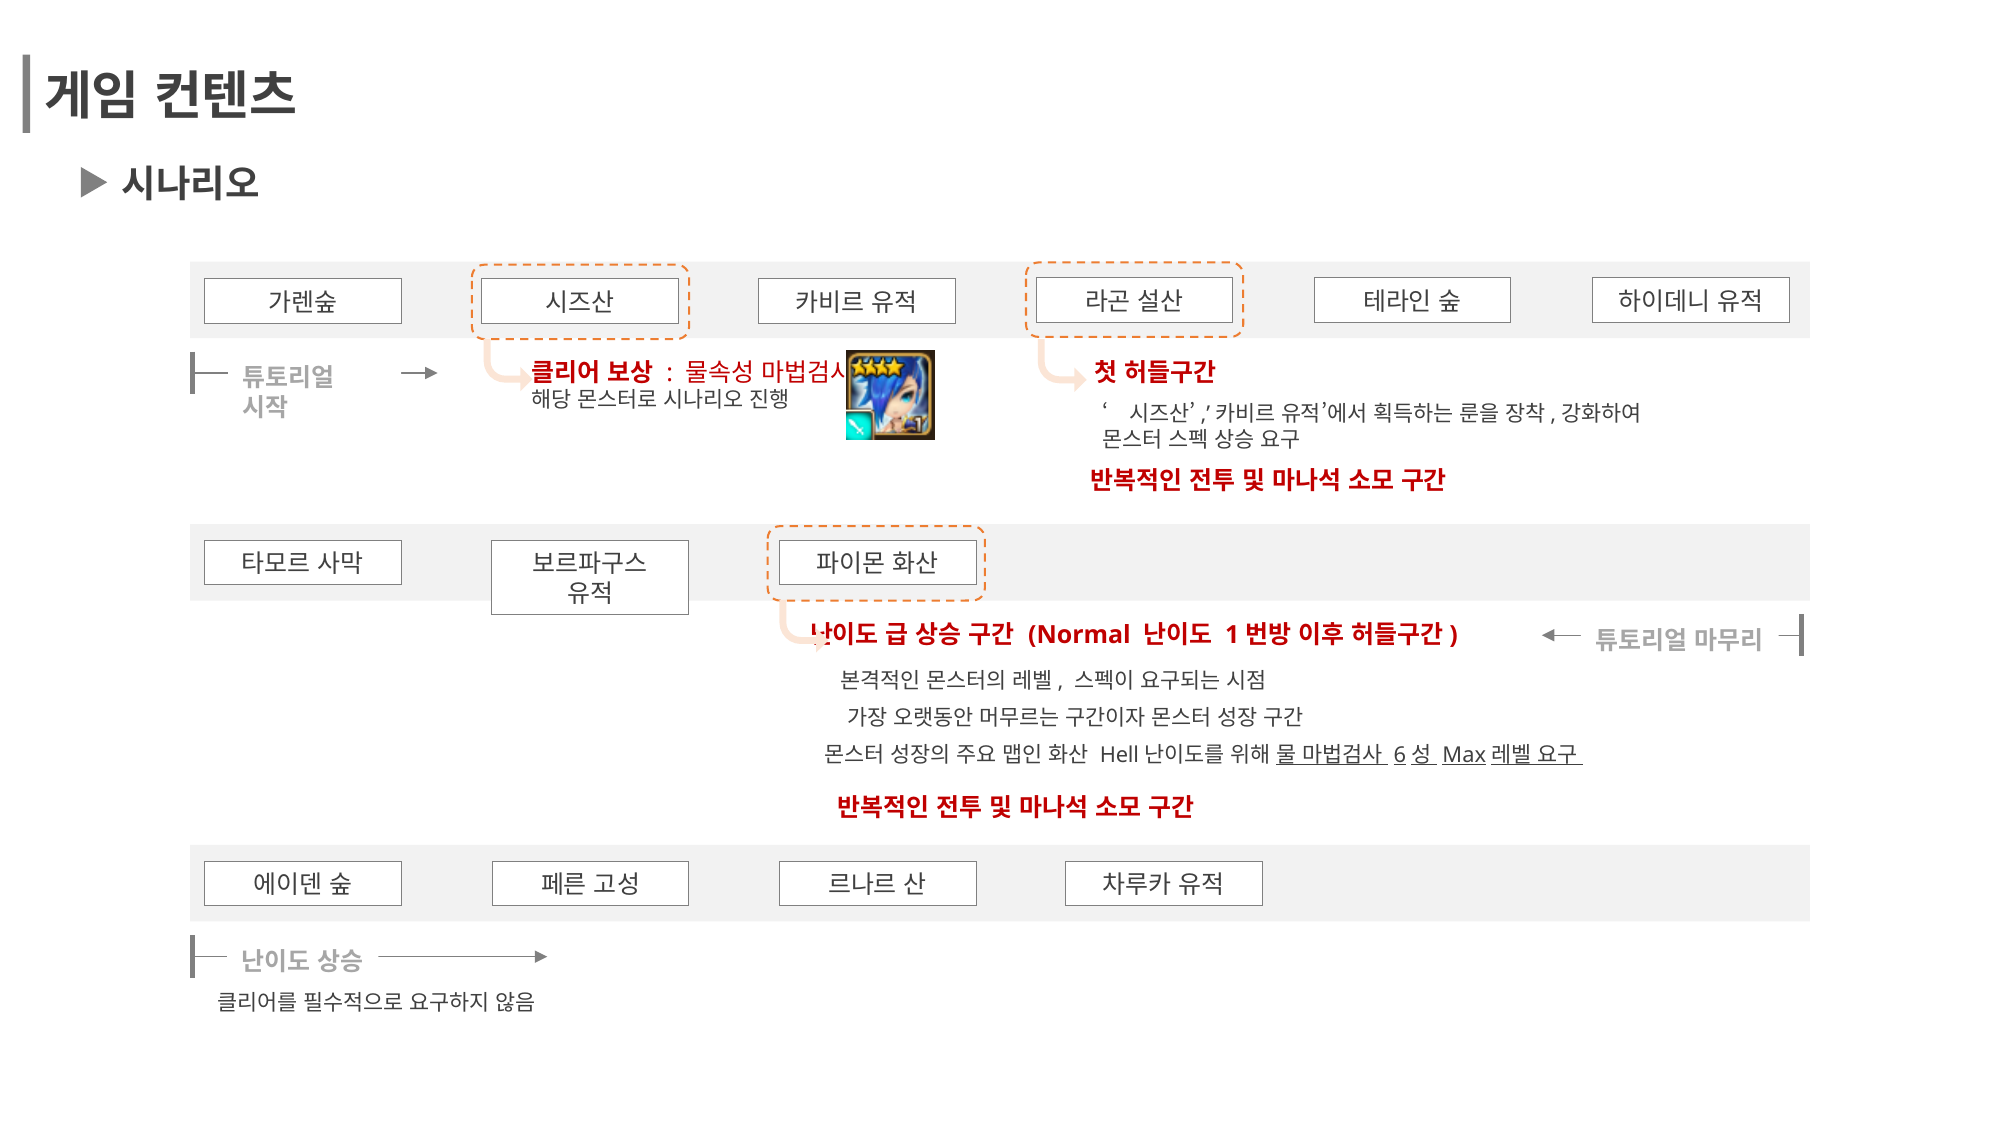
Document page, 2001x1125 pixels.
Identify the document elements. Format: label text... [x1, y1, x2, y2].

text_box 게임 컨텐츠 [31, 55, 401, 133]
text_box [189, 523, 1811, 602]
text_box 몬스터 성장의 주요 맵인 화산 Hell난이도를 위해 물 마법검사 6성 Max레벨 요구 [809, 732, 1598, 774]
text_box 난이도 급 상승 구간 (Normal 난이도 1번방 이후 허들구간) [795, 611, 1473, 656]
text_box 가장 오랫동안 머무르는 구간이자 몬스터 성장 구간 [832, 695, 1319, 737]
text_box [190, 261, 1810, 504]
text_box [79, 165, 110, 200]
text_box 본격적인 몬스터의 레벨, 스펙이 요구되는 시점 [825, 659, 1282, 701]
text_box 시나리오 [107, 152, 896, 213]
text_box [190, 844, 1810, 1023]
text_box 튜토리얼 마무리 [1580, 636, 1779, 662]
text_box [778, 598, 830, 656]
text_box 반복적인 전투 및 마나석 소모 구간 [822, 784, 1210, 829]
text_box [766, 525, 986, 602]
text_box 튜토리얼 마무리 [1580, 616, 1779, 635]
text_box [22, 54, 31, 134]
text_box 보르파구스 유적 [491, 540, 689, 615]
text_box 타모르 사막 [204, 540, 402, 585]
